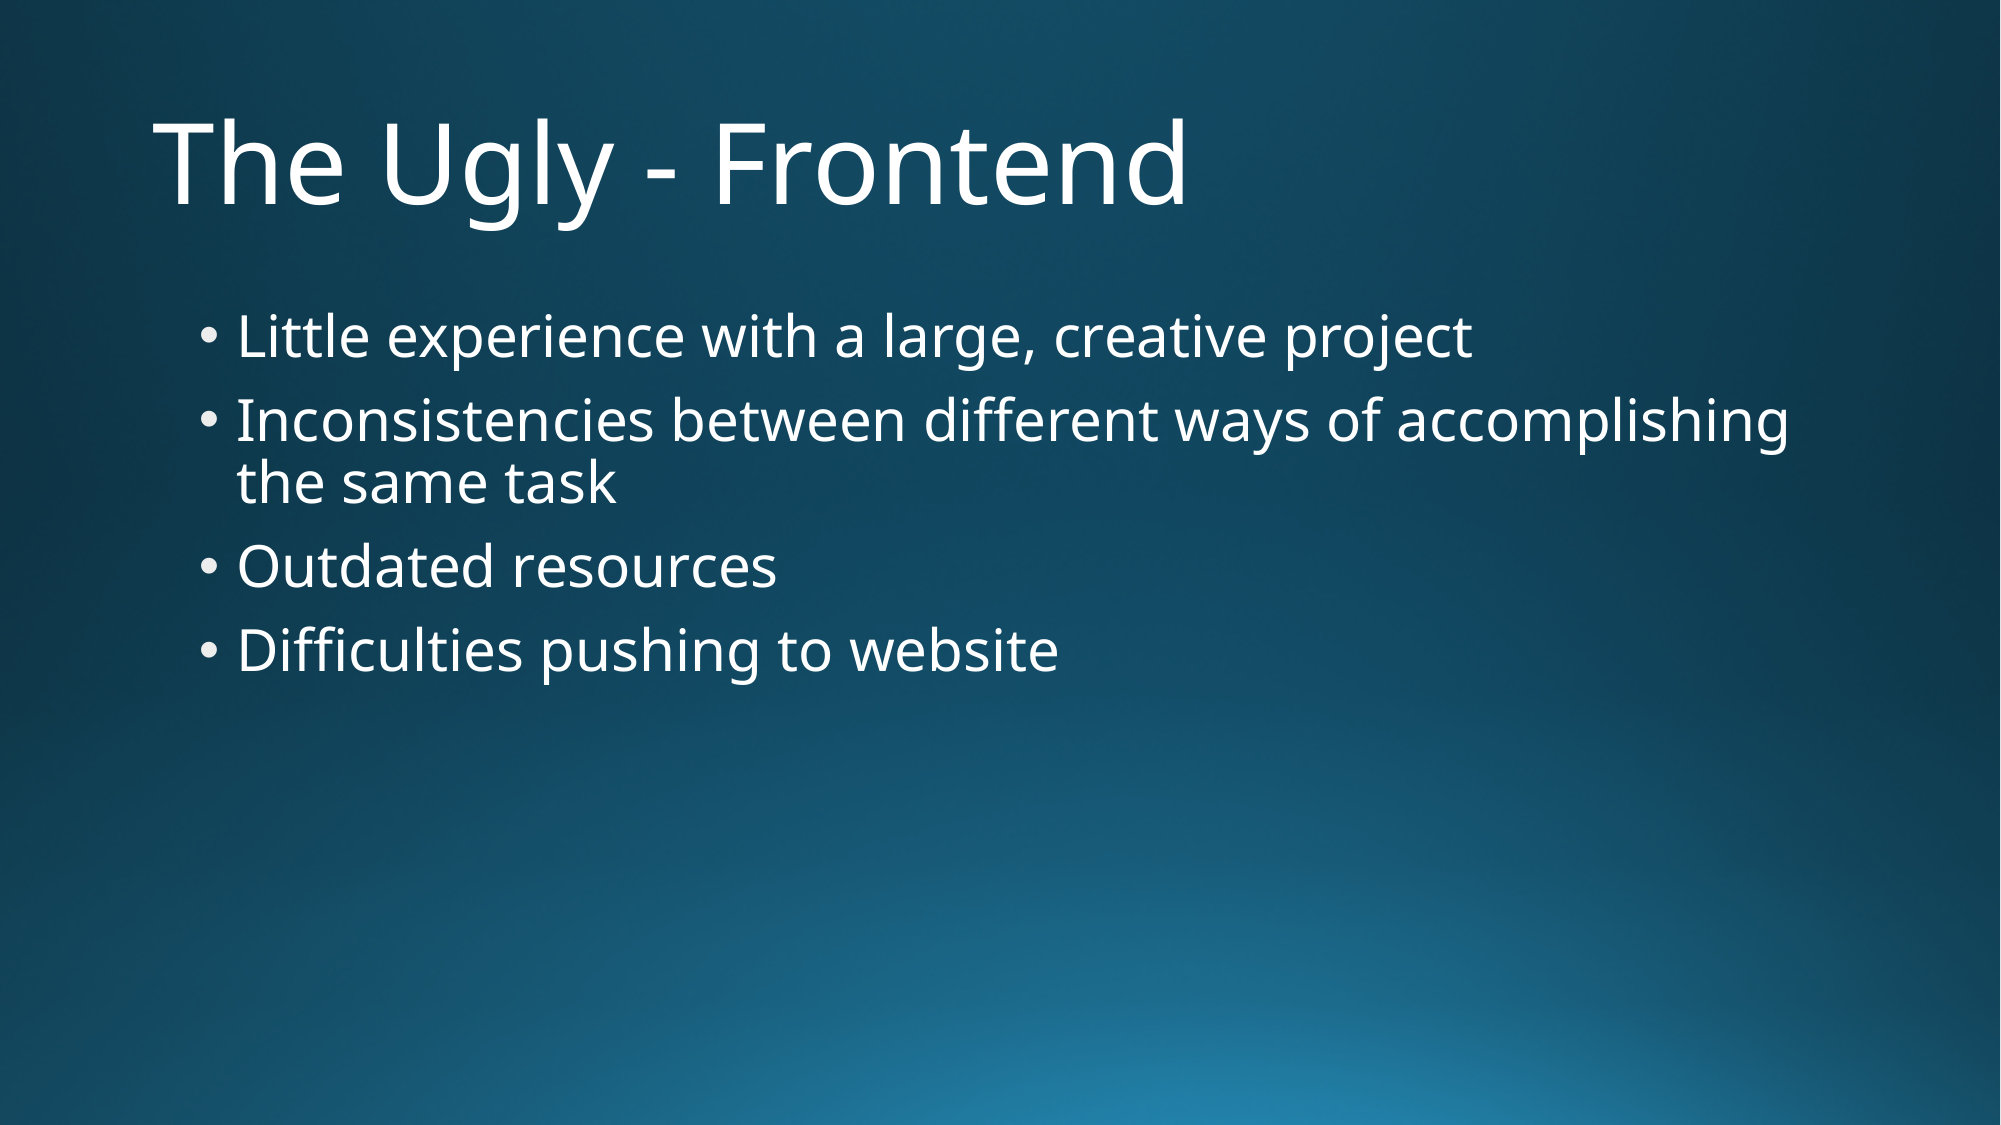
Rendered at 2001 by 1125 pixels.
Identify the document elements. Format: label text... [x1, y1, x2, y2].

title The Ugly - Frontend [137, 59, 1863, 278]
list Little experience with a large, creative project Inconsistencies between different ways of accomplishing the same task Outdated resources Difficulties pushing to website [183, 299, 1863, 1014]
picture [0, 0, 2001, 1125]
